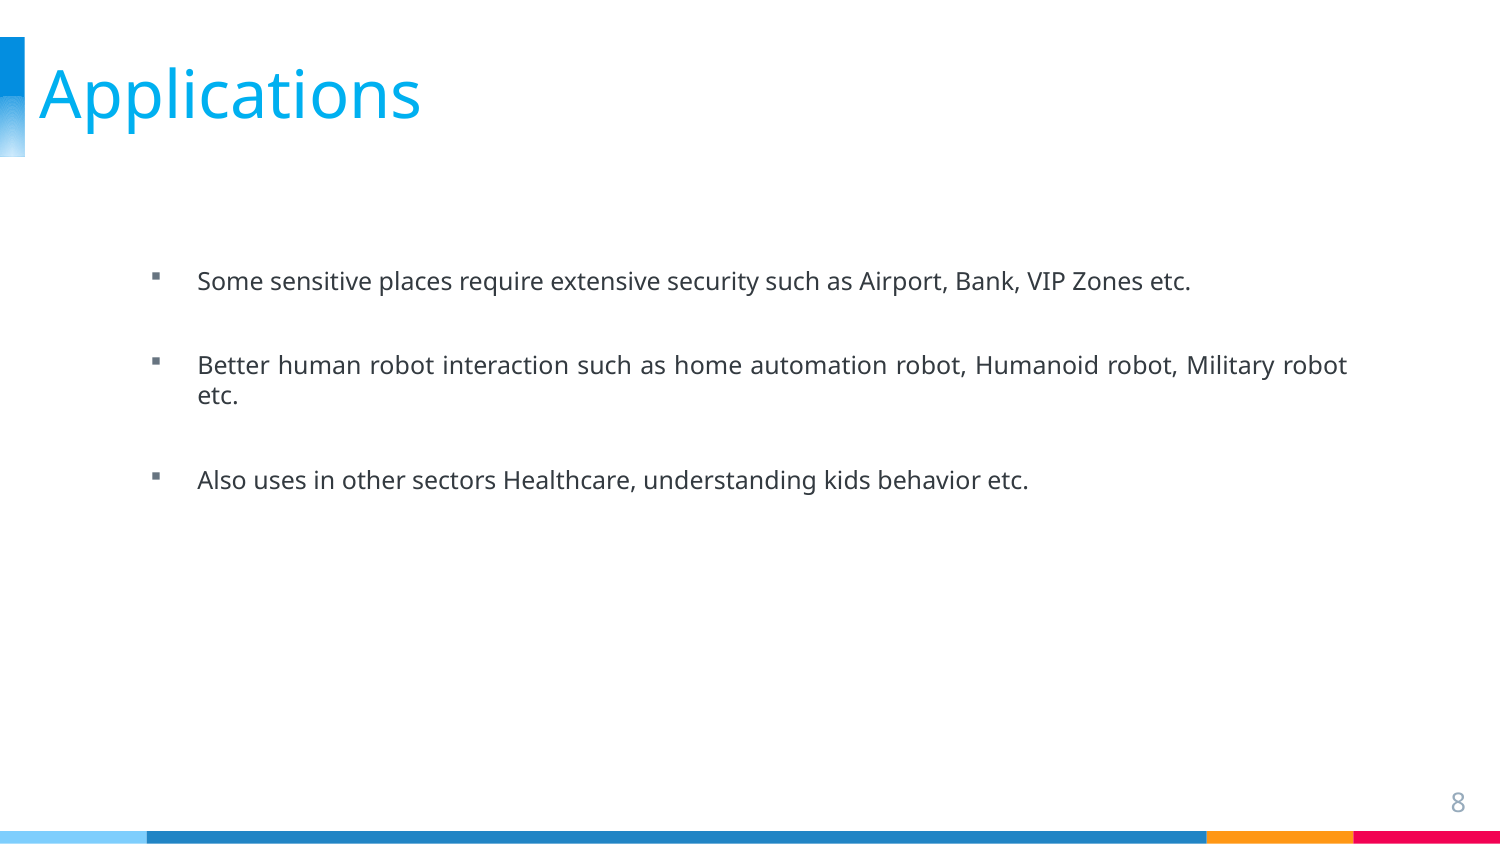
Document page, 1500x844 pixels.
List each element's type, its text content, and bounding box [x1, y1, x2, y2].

text_box Some sensitive places require extensive security such as Airport, Bank, VIP Zones etc. Better human robot interaction such as home automation robot, Humanoid robot, Military robot etc. Also uses in other sectors Healthcare, understanding kids behavior etc. [135, 249, 1365, 710]
text_box [0, 35, 27, 159]
title Applications [24, 6, 1276, 148]
slide_number 8 [1391, 770, 1482, 822]
